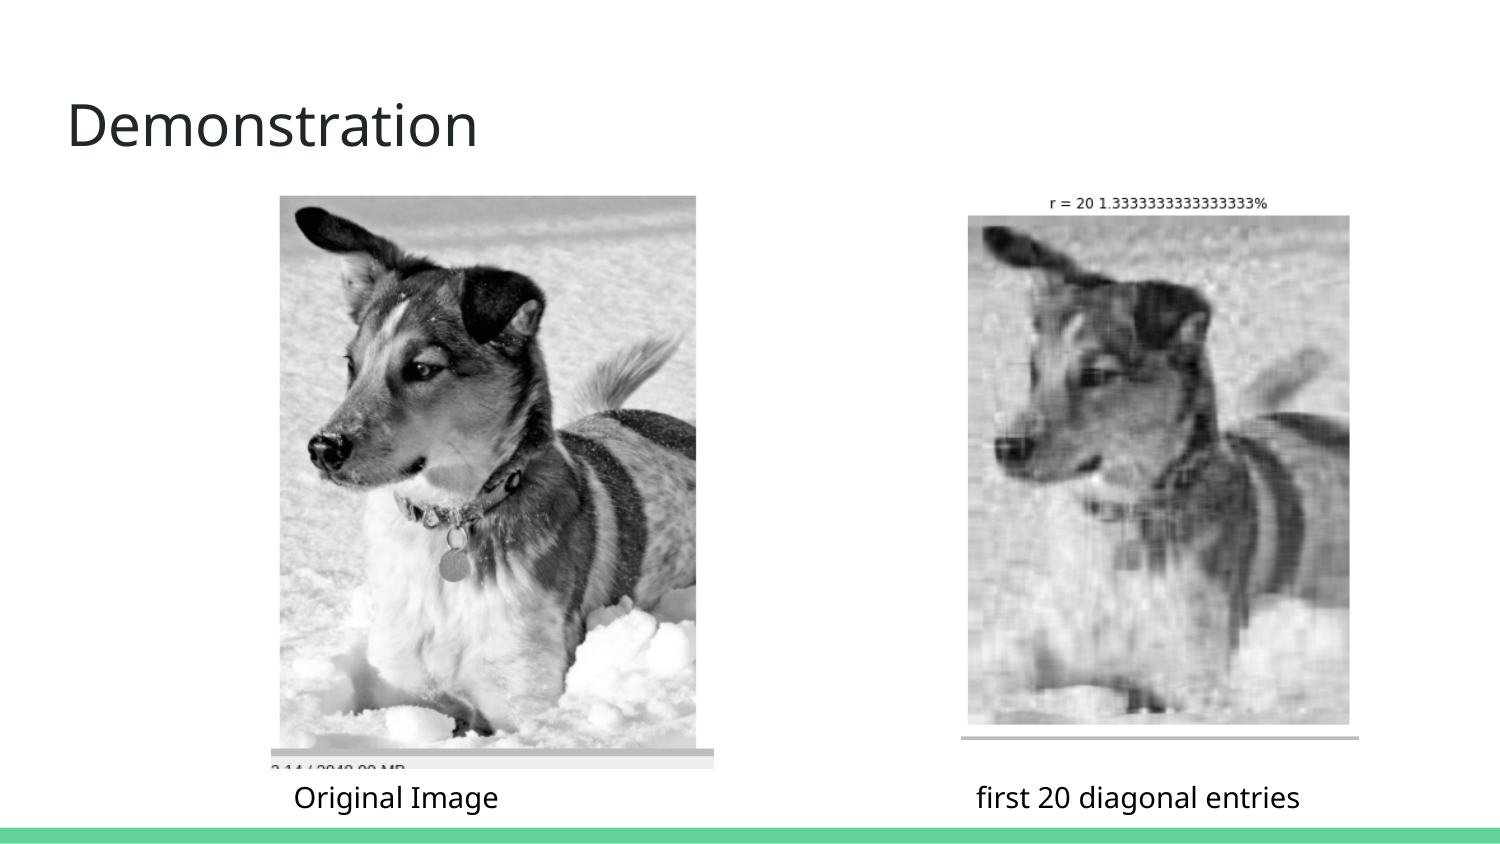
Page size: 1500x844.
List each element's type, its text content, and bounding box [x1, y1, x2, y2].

picture [960, 191, 1360, 740]
picture [271, 186, 715, 770]
text_box [278, 780, 703, 844]
text_box first 20 diagonal entries [961, 764, 1354, 830]
title Demonstration [51, 72, 1449, 167]
text_box Original Image [278, 778, 671, 830]
